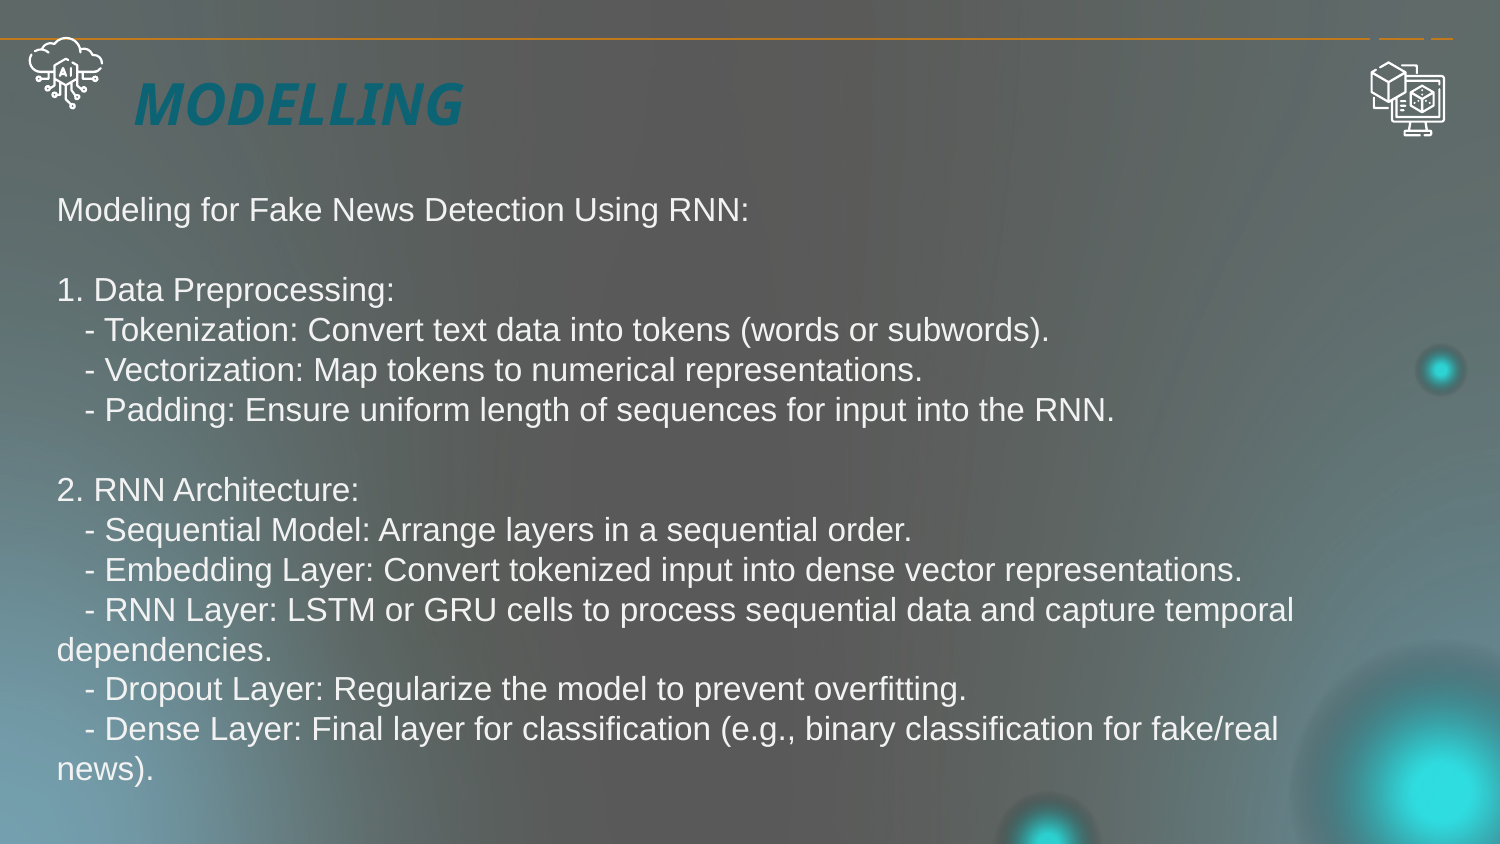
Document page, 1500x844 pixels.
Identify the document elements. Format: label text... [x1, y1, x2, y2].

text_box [1370, 61, 1446, 137]
title MODELLING [118, 51, 1382, 146]
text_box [28, 36, 104, 110]
text_box Modeling for Fake News Detection Using RNN: 1. Data Preprocessing: - Tokenization: Convert text data into tokens (words or subwords). - Vectorization: Map tokens to numerical representations. - Padding: Ensure uniform length of sequences for input into the RNN. 2. RNN Architecture: - Sequential Model: Arrange layers in a sequential order. - Embedding Layer: Convert tokenized input into dense vector representations. - RNN Layer: LSTM or GRU cells to process sequential data and capture temporal dependencies. - Dropout Layer: Regularize the model to prevent overfitting. - Dense Layer: Final layer for classification (e.g., binary classification for fake/real news). [41, 173, 1382, 844]
